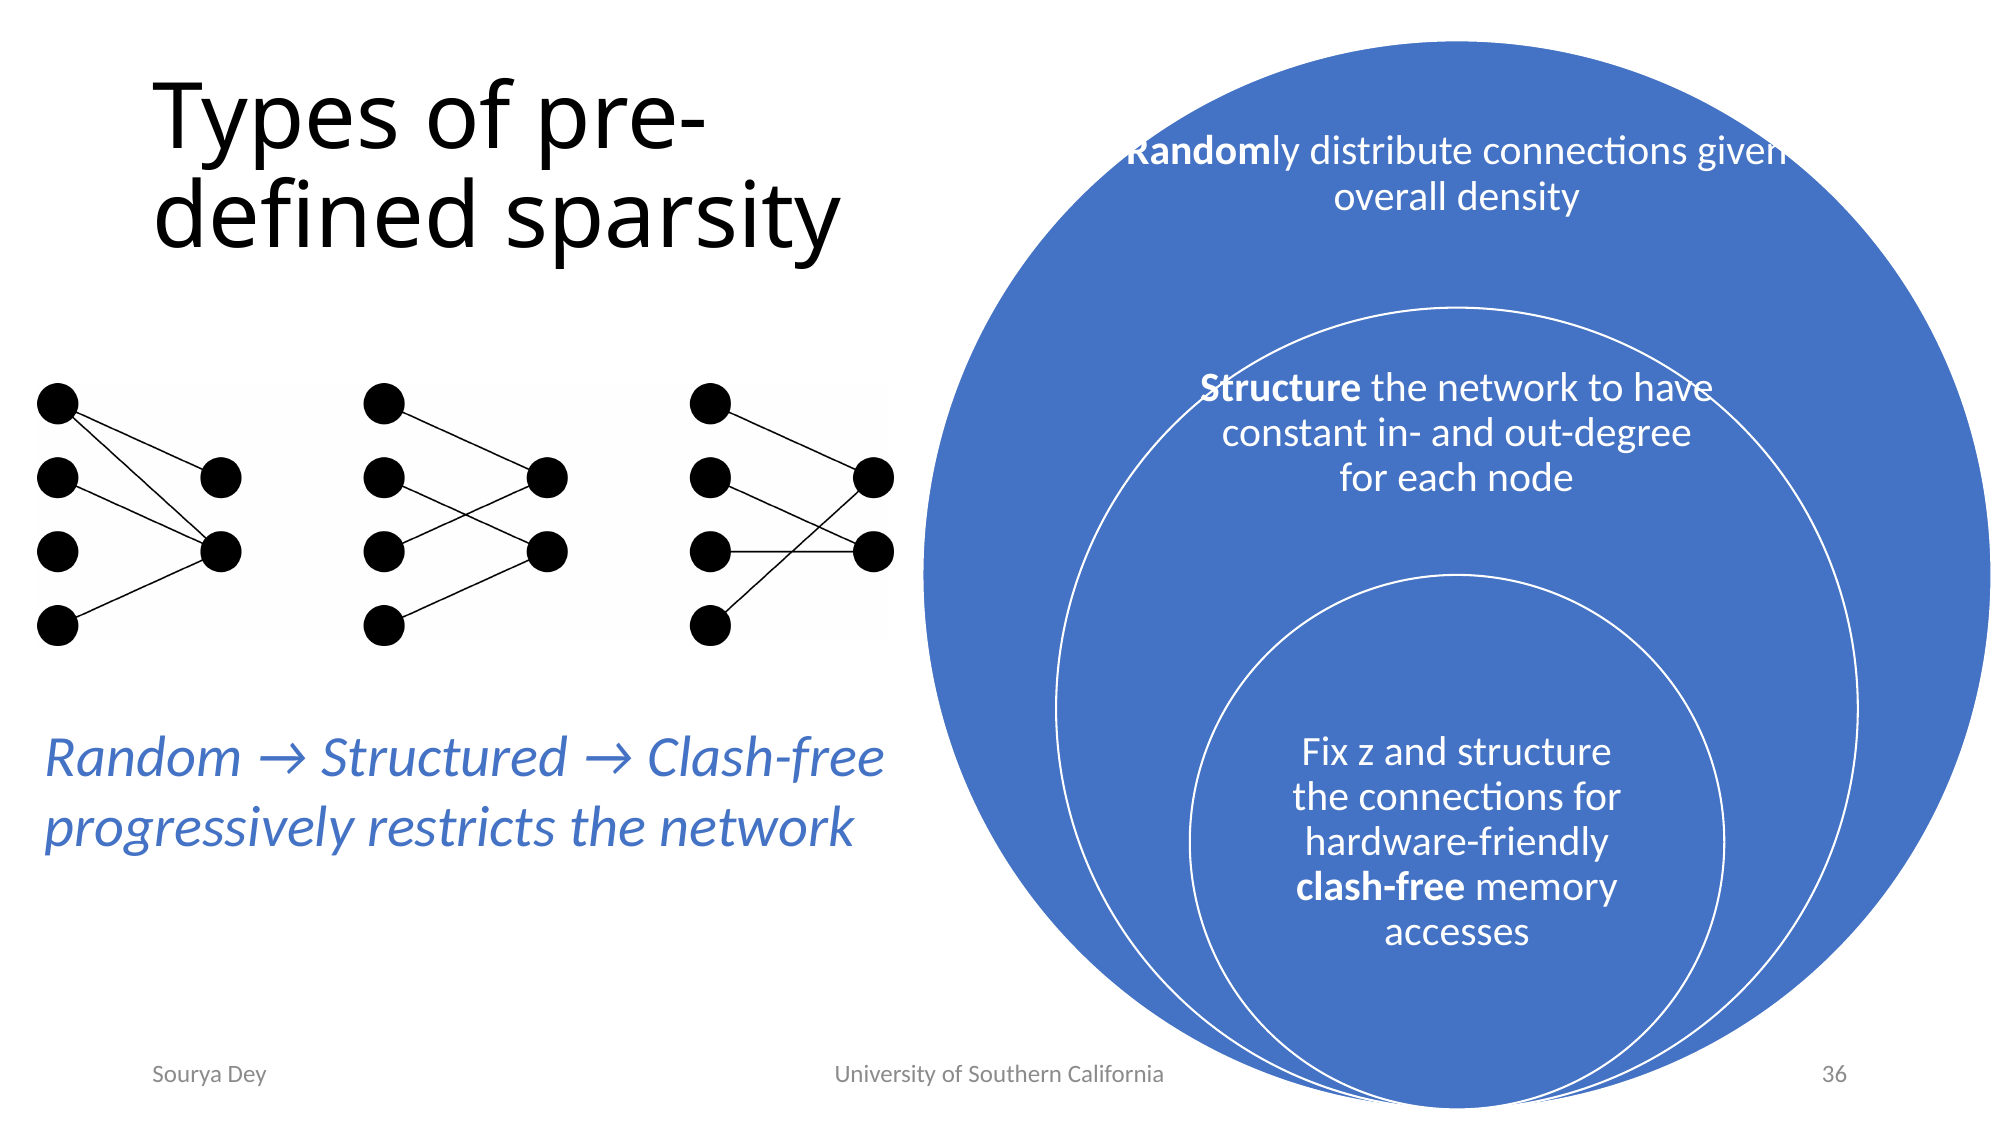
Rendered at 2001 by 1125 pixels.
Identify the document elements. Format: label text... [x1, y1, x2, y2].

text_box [655, 40, 2000, 1110]
title Types of pre-defined sparsity [137, 59, 655, 278]
picture [37, 383, 655, 646]
slide_number Sourya Dey [137, 1042, 588, 1103]
text_box Random → Structured → Clash-free progressively restricts the network [30, 710, 655, 866]
